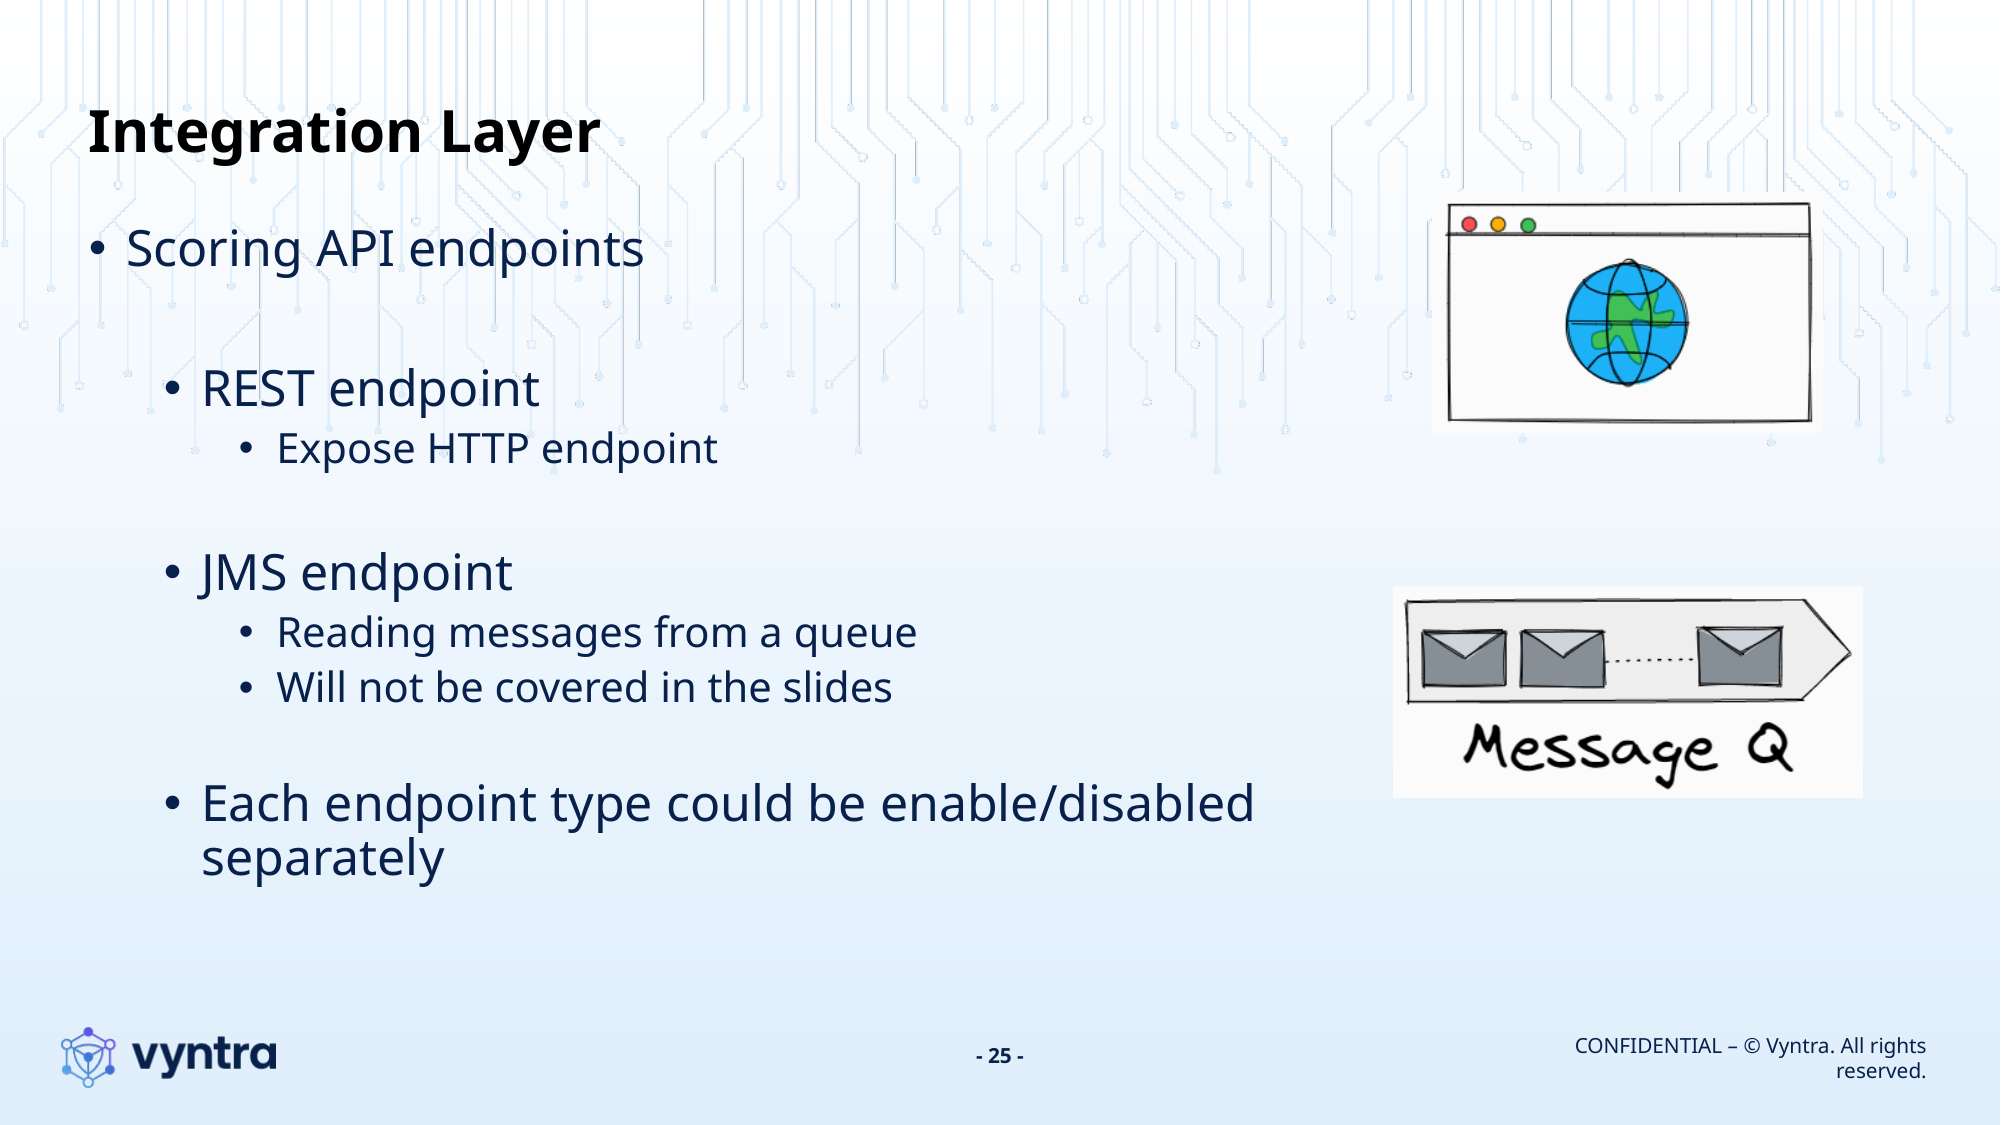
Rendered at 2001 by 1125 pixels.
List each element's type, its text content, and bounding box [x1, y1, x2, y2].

picture [1392, 587, 1863, 798]
picture [58, 1027, 279, 1088]
text_box Scoring API endpoints REST endpoint Expose HTTP endpoint JMS endpoint Reading messages from a queue Will not be covered in the slides Each endpoint type could be enable/disabled separately [73, 216, 1359, 908]
picture [0, 0, 2000, 474]
title Integration Layer [73, 87, 1925, 181]
